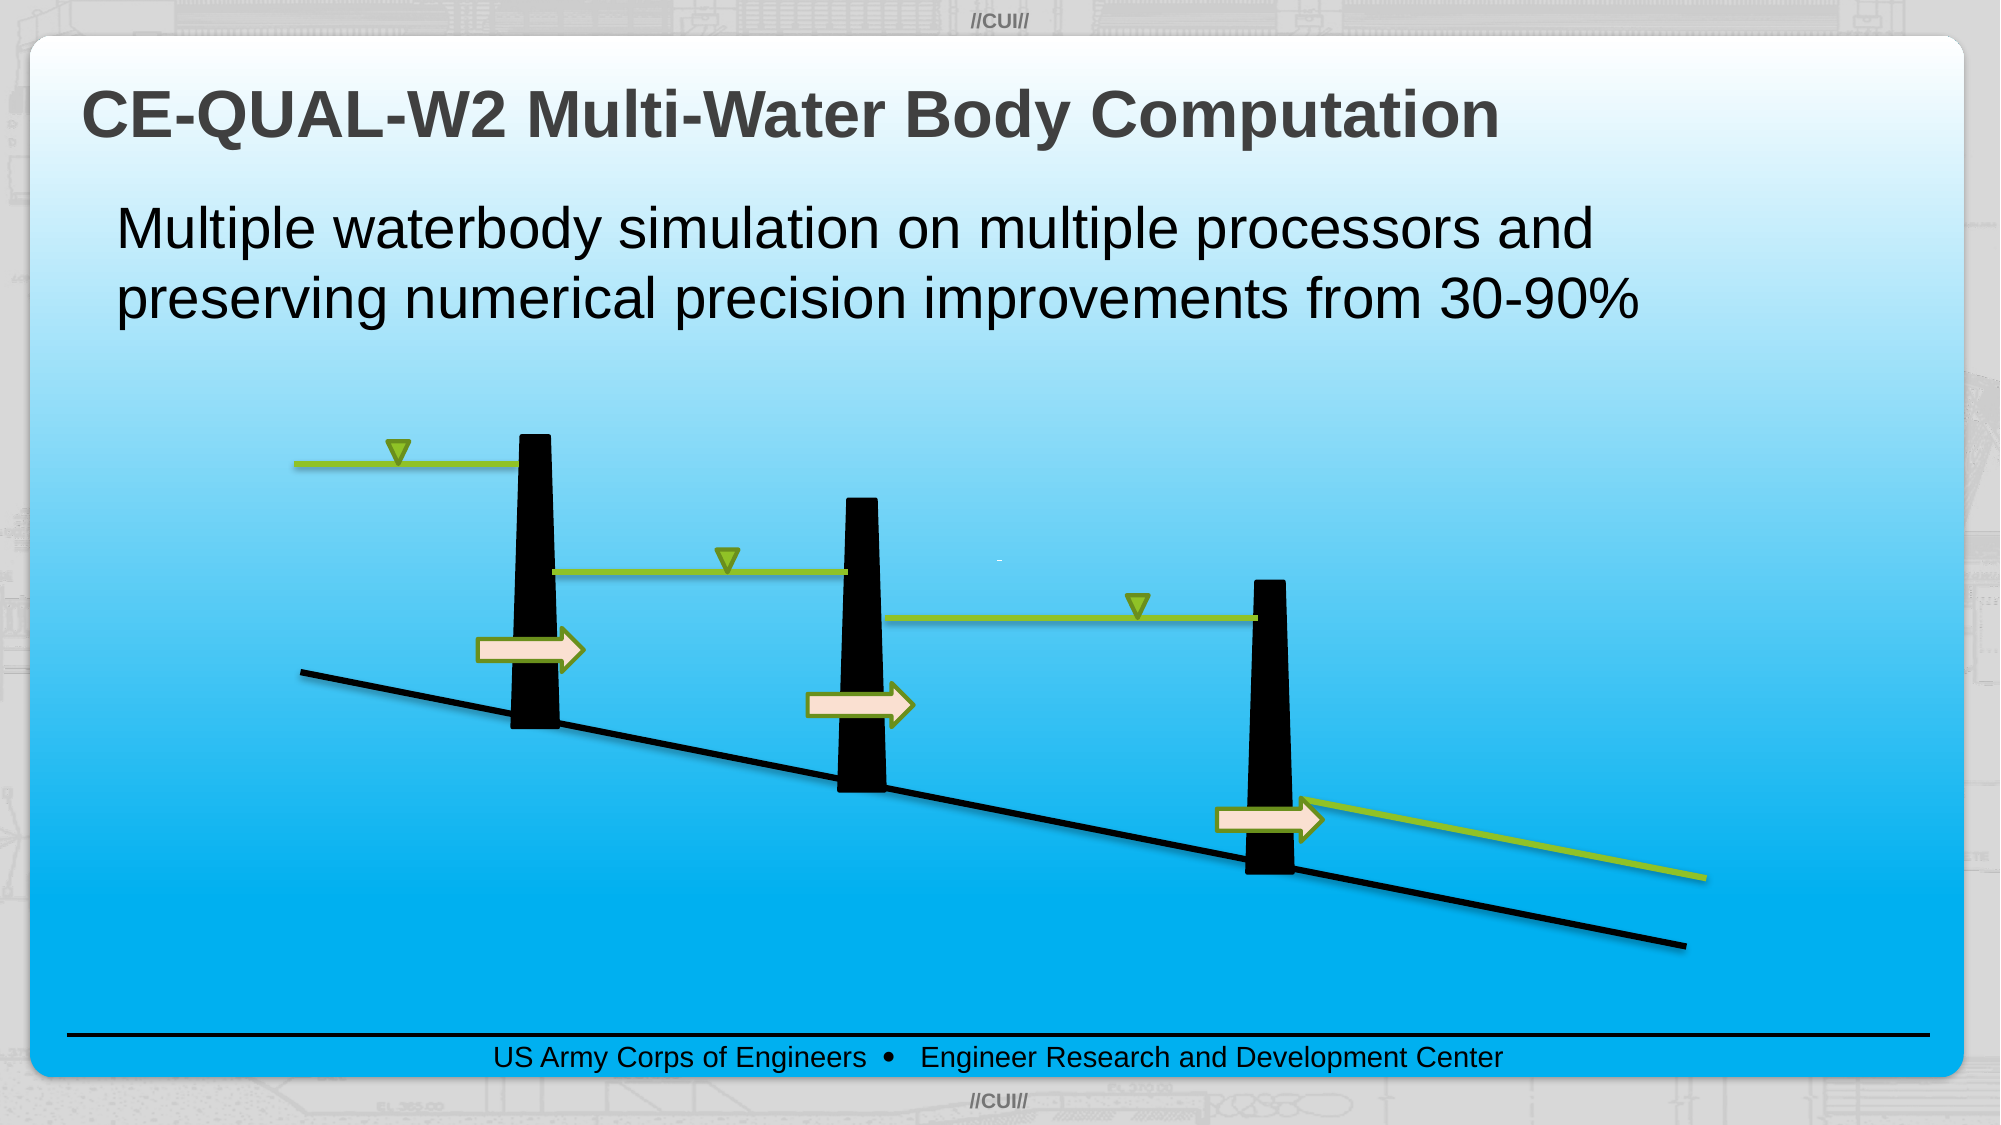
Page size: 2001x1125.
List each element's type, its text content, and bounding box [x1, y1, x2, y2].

picture [0, 0, 2000, 1125]
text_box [293, 436, 1707, 947]
title CE-QUAL-W2 Multi-Water Body Computation [66, 44, 1901, 178]
text_box Multiple waterbody simulation on multiple processors and preserving numerical precision improvements from 30-90% [101, 182, 1811, 338]
